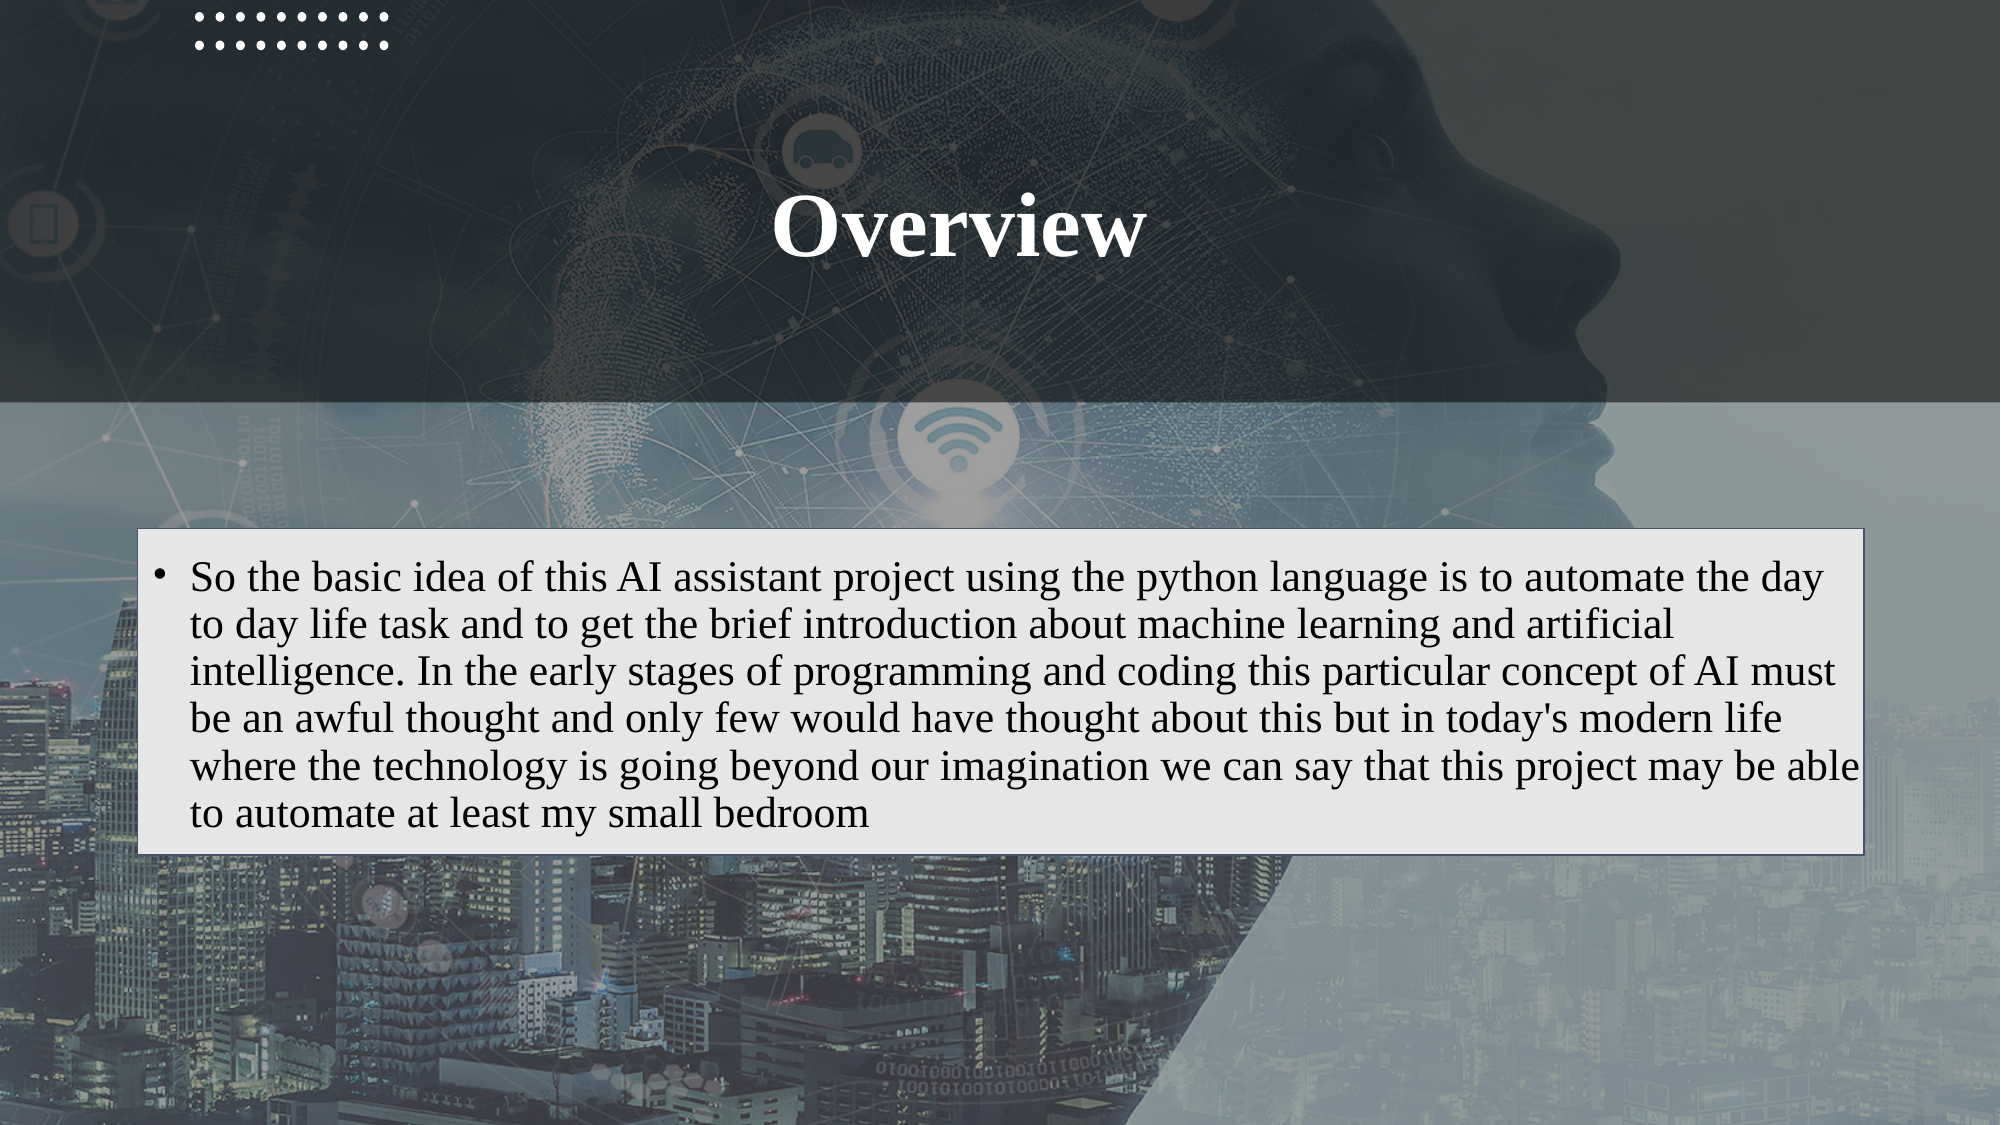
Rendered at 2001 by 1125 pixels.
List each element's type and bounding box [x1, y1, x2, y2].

picture [0, 0, 2000, 1125]
text_box [194, 11, 389, 51]
